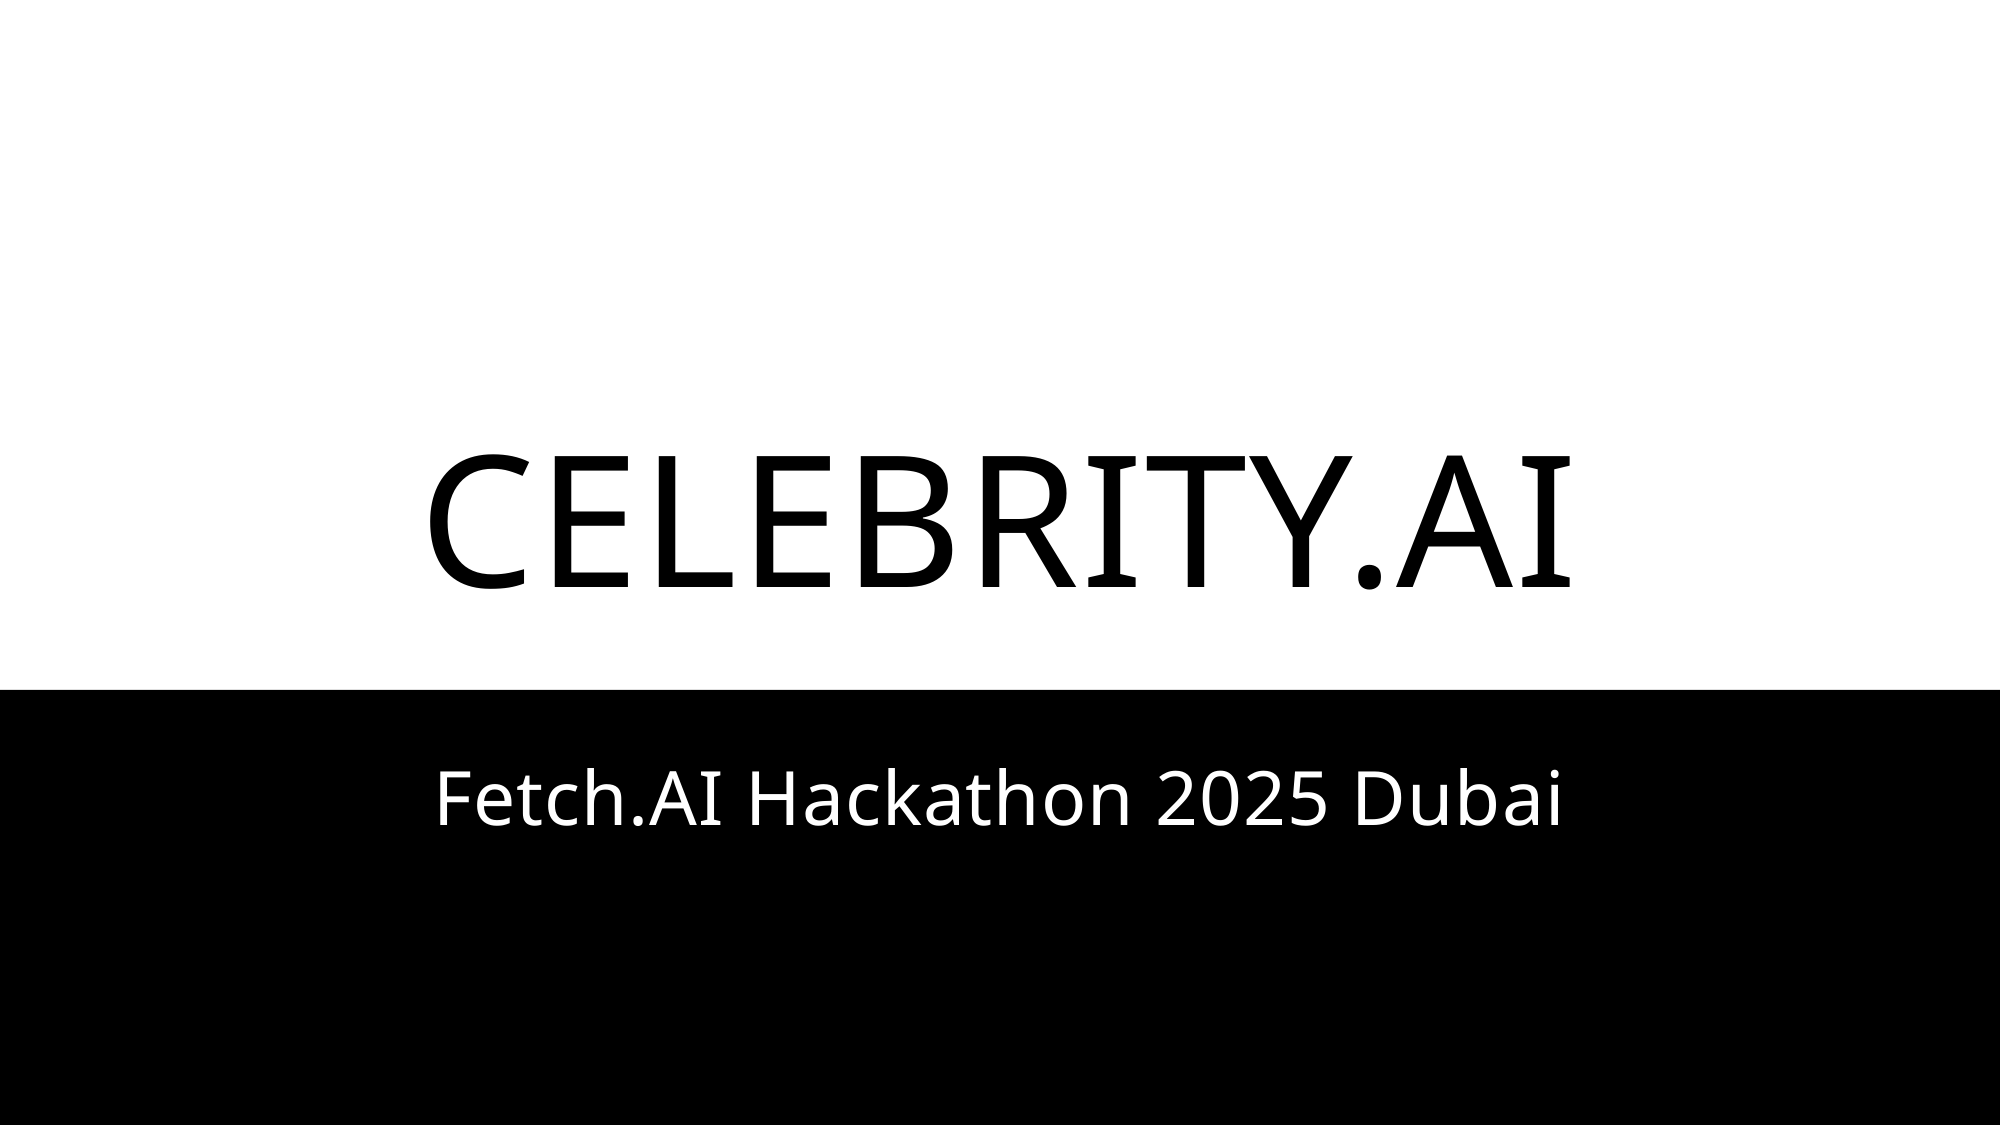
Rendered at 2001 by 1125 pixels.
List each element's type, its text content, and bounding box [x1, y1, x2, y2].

title Celebrity.AI [157, 104, 1842, 635]
subtitle Fetch.AI Hackathon 2025 Dubai [157, 742, 1842, 990]
